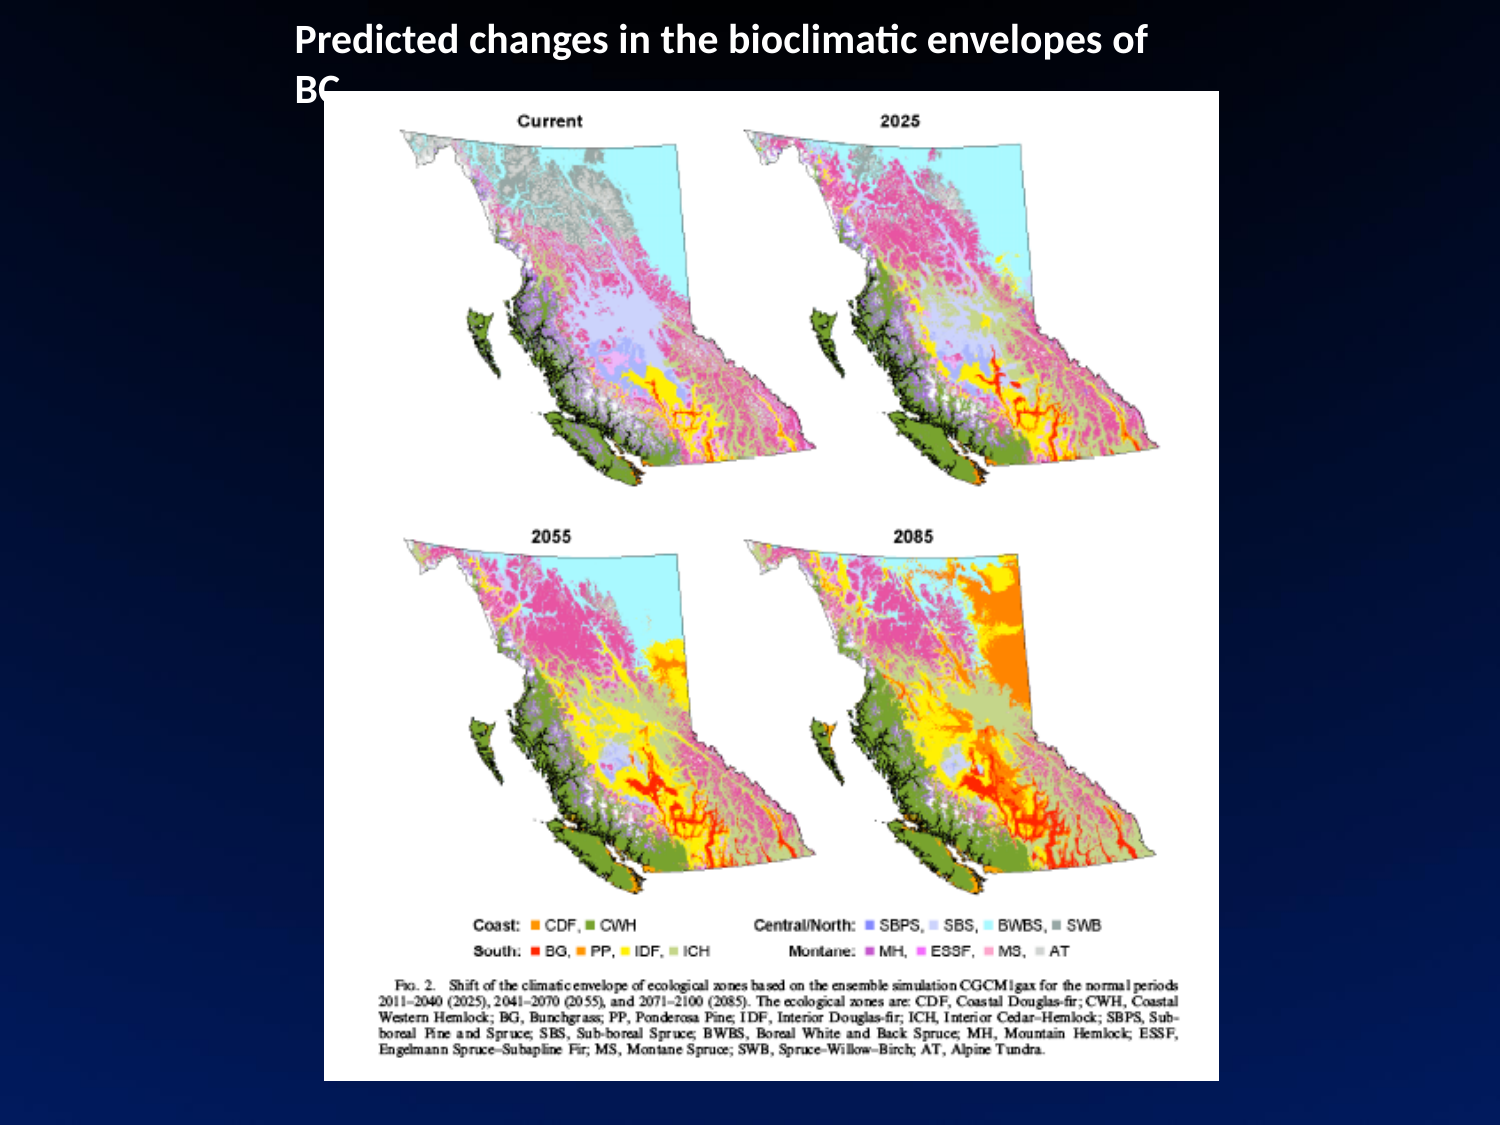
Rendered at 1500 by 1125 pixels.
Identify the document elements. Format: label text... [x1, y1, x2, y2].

text_box Predicted changes in the bioclimatic envelopes of BC [279, 4, 1219, 70]
picture [0, 0, 1500, 1125]
